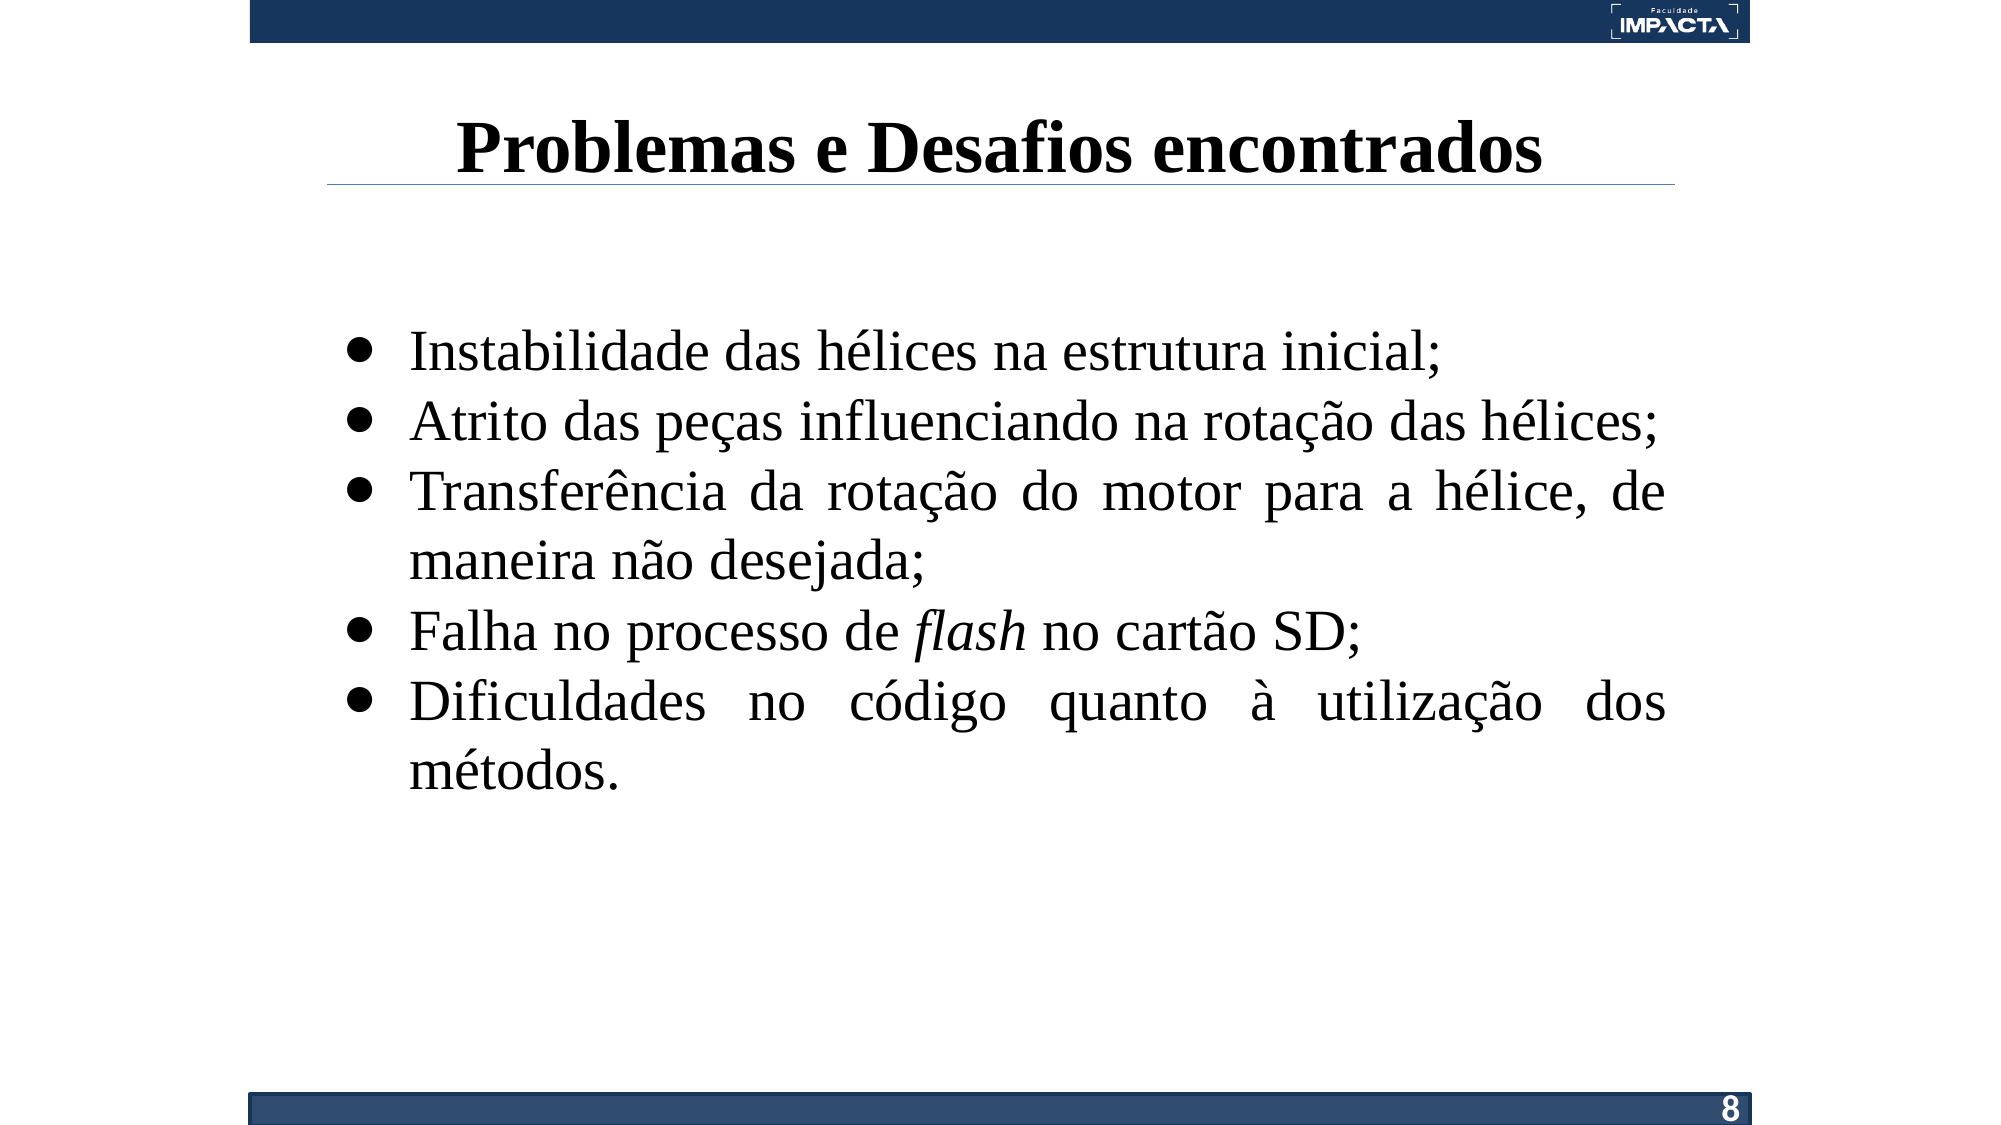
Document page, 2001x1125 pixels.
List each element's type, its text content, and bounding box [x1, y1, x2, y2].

title Problemas e Desafios encontrados [326, 89, 1675, 197]
slide_number ‹#› [1711, 1076, 1748, 1125]
text_box Instabilidade das hélices na estrutura inicial; Atrito das peças influenciando na rotação das hélices; Transferência da rotação do motor para a hélice, de maneira não desejada; Falha no processo de flash no cartão SD; Dificuldades no código quanto à utilização dos métodos. [326, 304, 1675, 810]
picture [1604, 0, 1745, 43]
